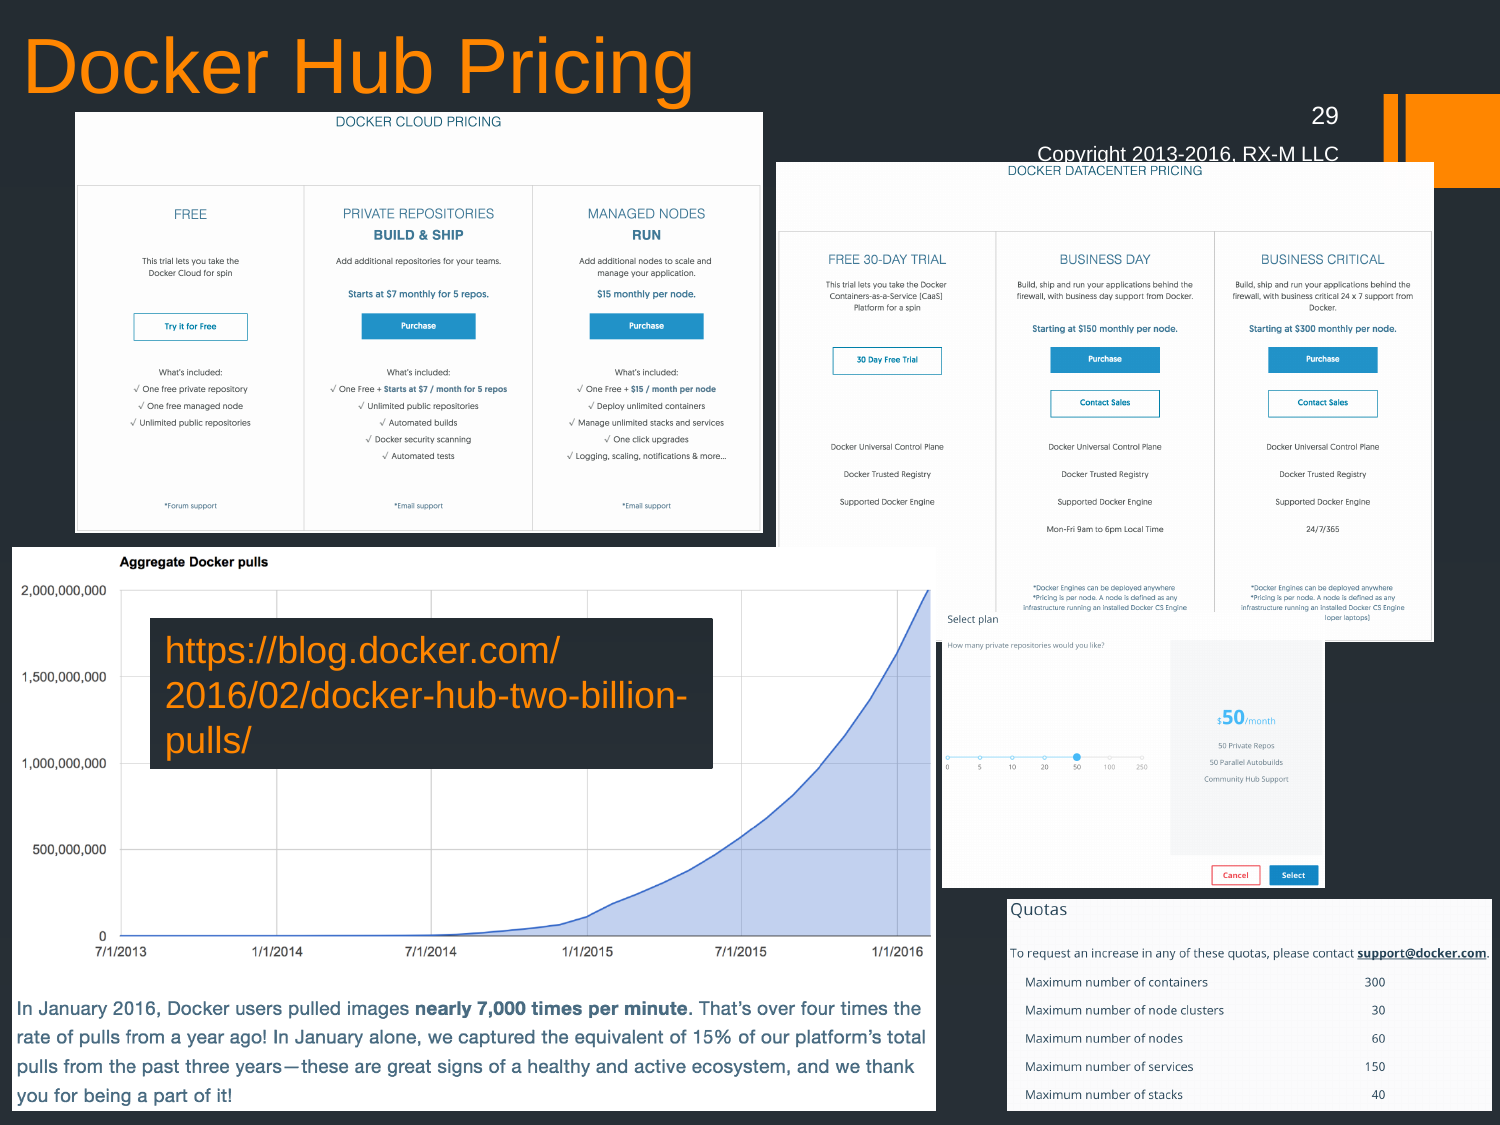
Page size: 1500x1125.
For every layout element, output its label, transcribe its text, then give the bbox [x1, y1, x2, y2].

title Docker Hub Pricing [7, 7, 858, 117]
picture [74, 111, 763, 533]
footer Copyright 2013-2016, RX-M LLC [985, 140, 1355, 161]
picture [11, 161, 1434, 1112]
picture [1007, 899, 1492, 1111]
slide_number 29 [1199, 90, 1355, 140]
